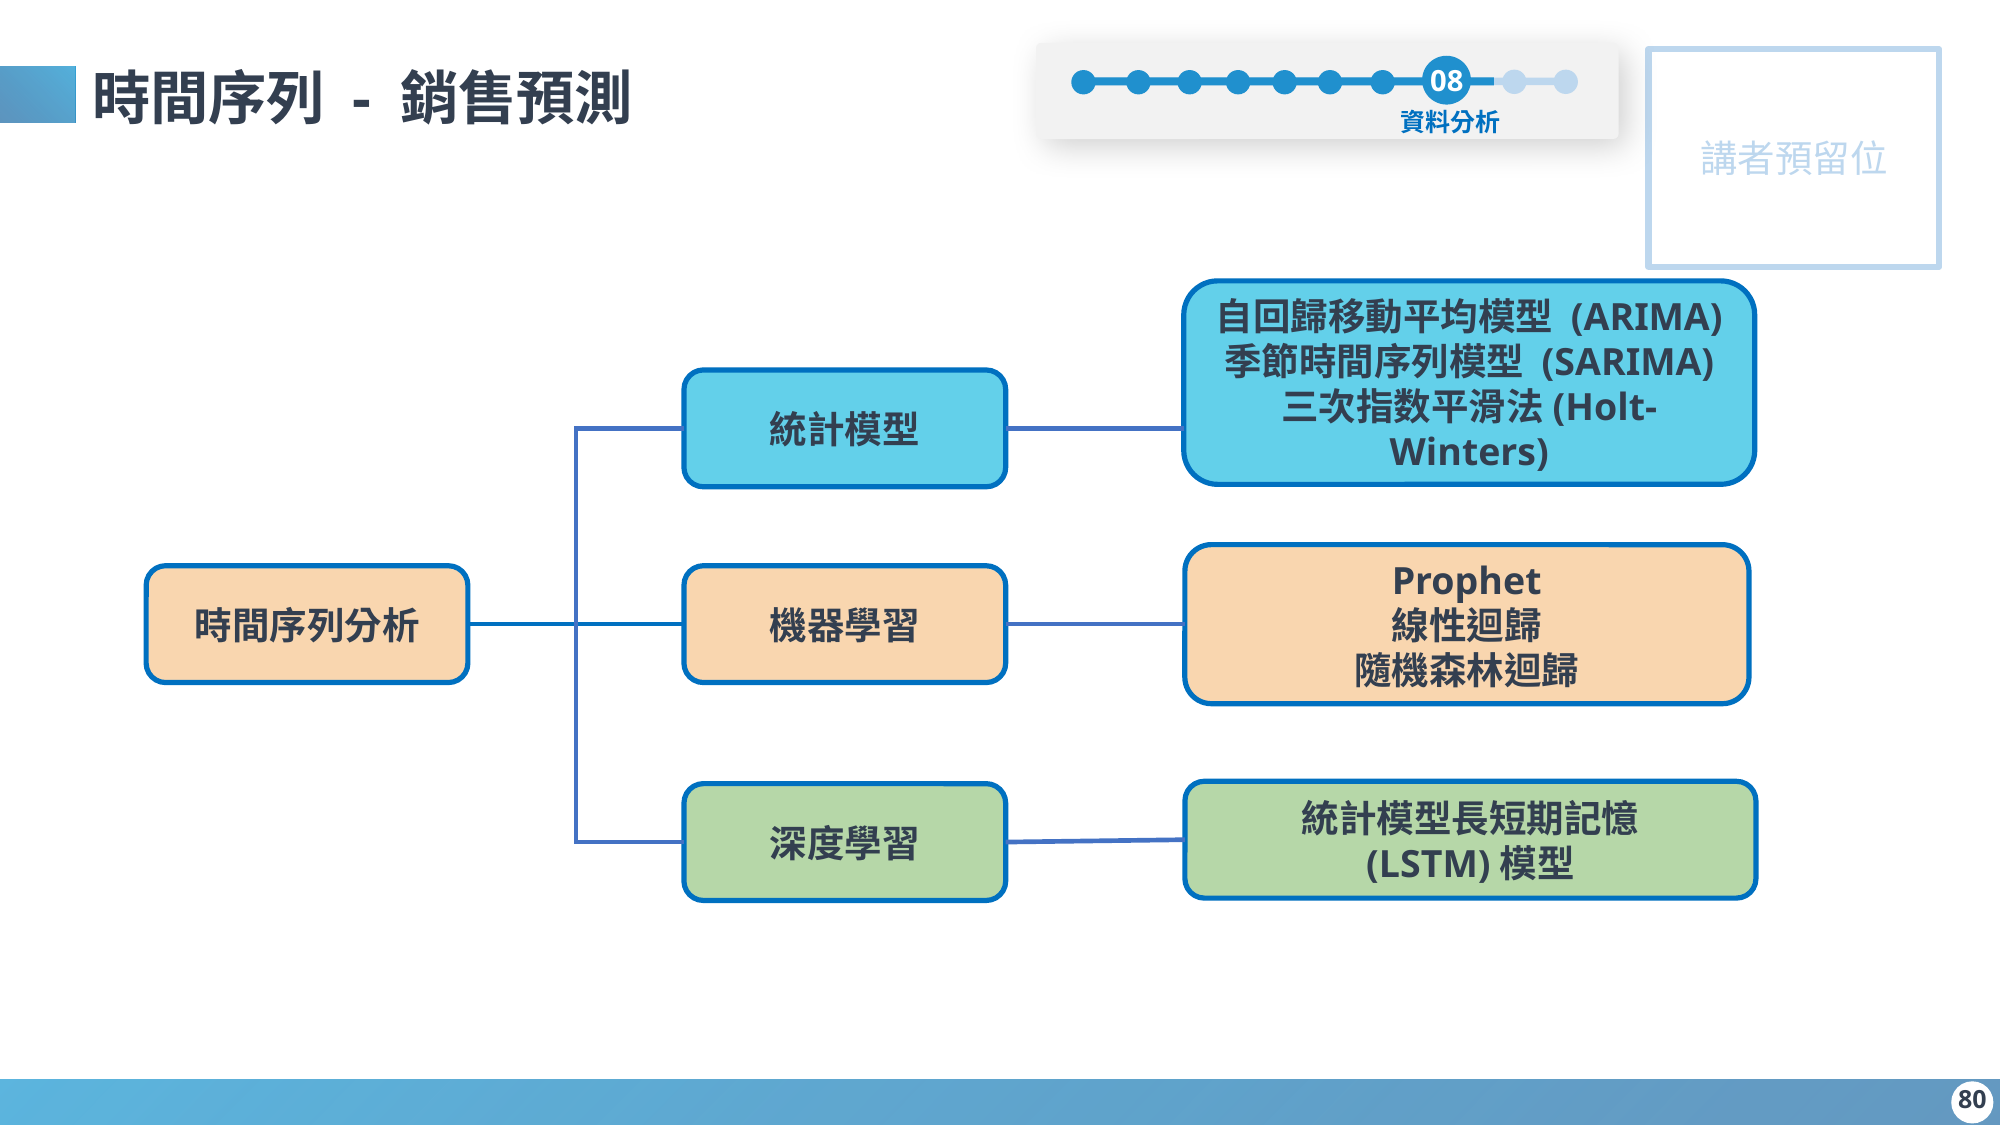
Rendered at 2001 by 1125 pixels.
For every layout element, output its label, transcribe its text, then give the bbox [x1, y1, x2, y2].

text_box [520, 678, 740, 788]
text_box 時間序列分析 [146, 565, 468, 683]
text_box Prophet 線性迴歸 隨機森林迴歸 [1184, 544, 1749, 704]
text_box 時間序列 - 銷售預測 [77, 53, 957, 139]
text_box 統計模型長短期記憶 (LSTM)模型 [1184, 781, 1756, 899]
text_box 自回歸移動平均模型 (ARIMA) 季節時間序列模型 (SARIMA) 三次指数平滑法(Holt-Winters) [1183, 280, 1755, 485]
text_box 統計模型 [683, 369, 1006, 487]
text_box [531, 472, 729, 581]
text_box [1005, 839, 1186, 843]
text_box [1035, 42, 1619, 156]
slide_number ‹#› [1551, 1070, 2000, 1125]
text_box 機器學習 [683, 565, 1006, 683]
text_box 深度學習 [683, 783, 1006, 901]
